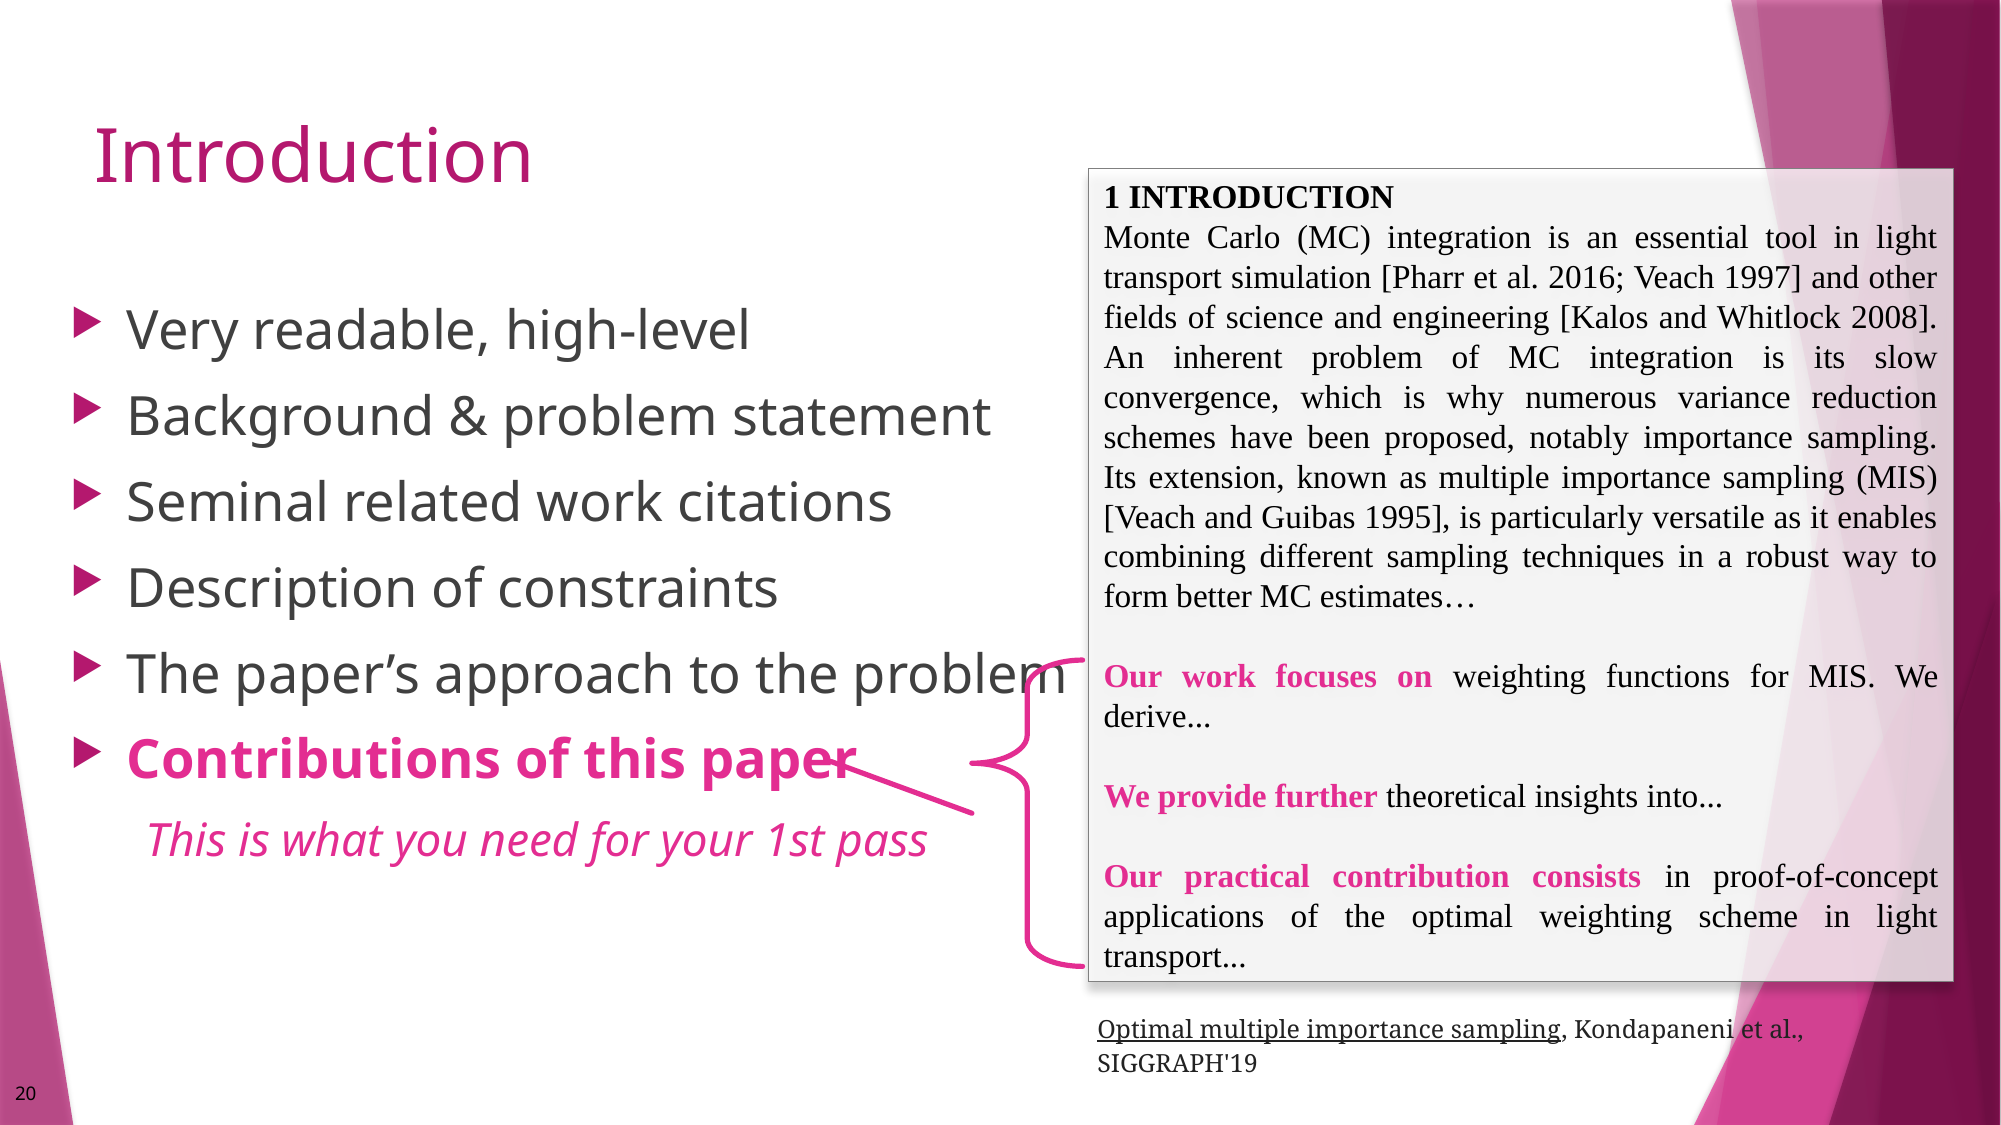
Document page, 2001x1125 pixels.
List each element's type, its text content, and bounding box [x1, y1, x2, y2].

slide_number 20 [0, 1063, 113, 1124]
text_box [830, 167, 1955, 1052]
list Very readable, high-level Background & problem statement Seminal related work citations Description of constraints The paper’s approach to the problem Contributions of this paper This is what you need for your 1st pass [55, 287, 825, 1023]
title Introduction [79, 99, 1083, 216]
